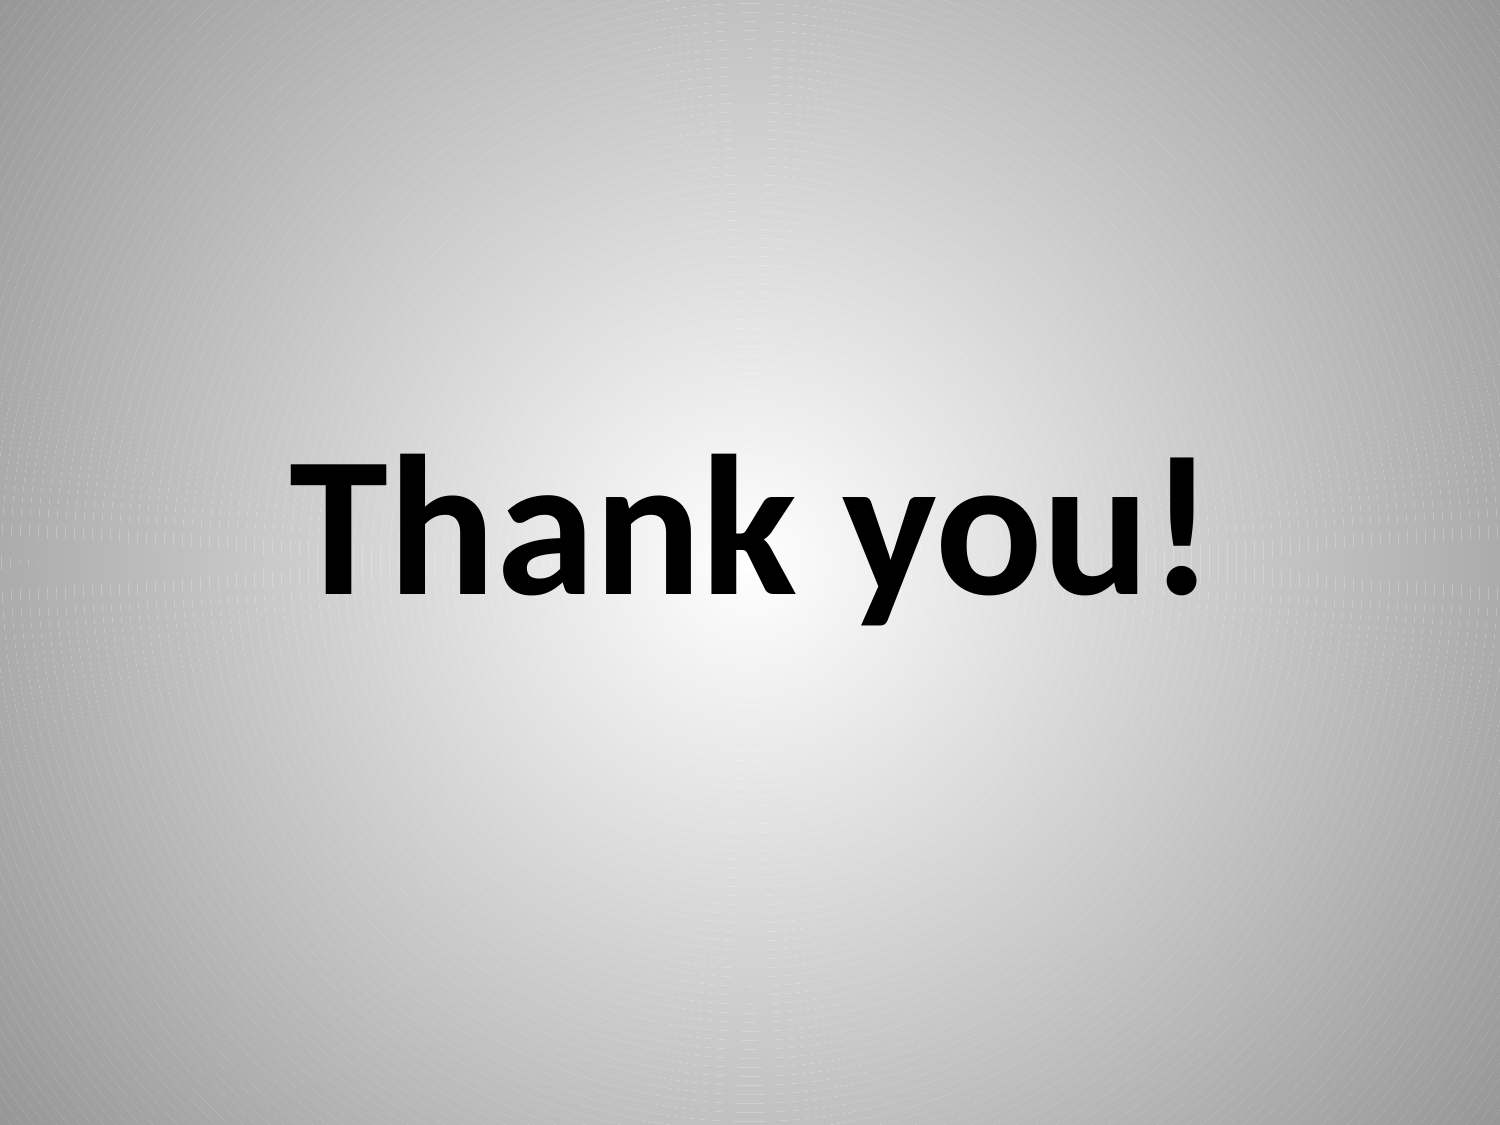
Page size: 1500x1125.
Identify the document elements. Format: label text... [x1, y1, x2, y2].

text_box Thank you! [274, 387, 1313, 643]
